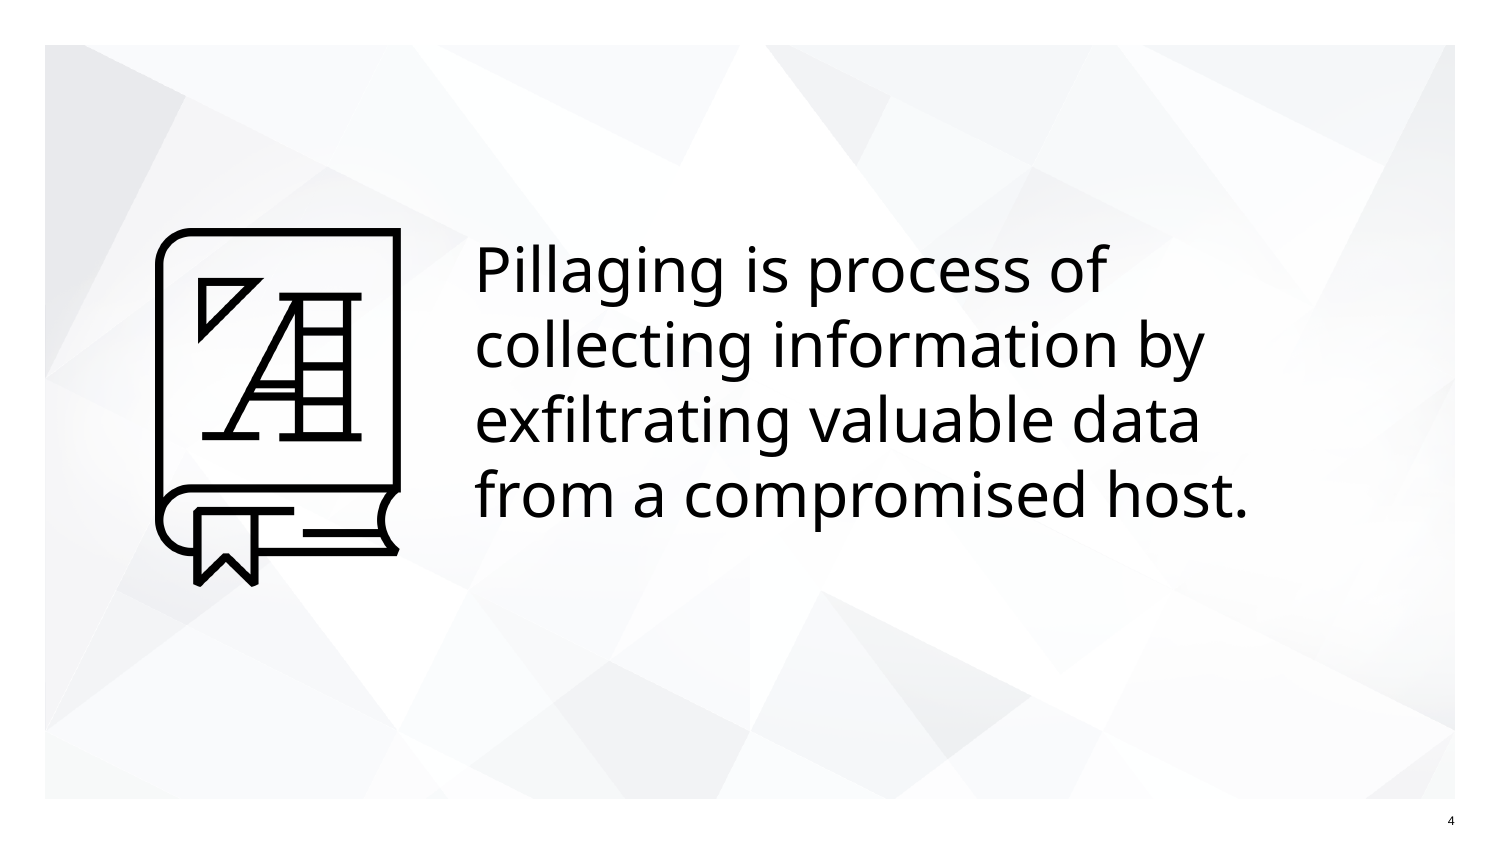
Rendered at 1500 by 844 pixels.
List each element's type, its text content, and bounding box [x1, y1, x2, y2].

slide_number ‹#› [1412, 813, 1455, 831]
title Pillaging is process of collecting information by exfiltrating valuable data from a compromised host. [459, 215, 1353, 601]
picture [45, 45, 1455, 799]
